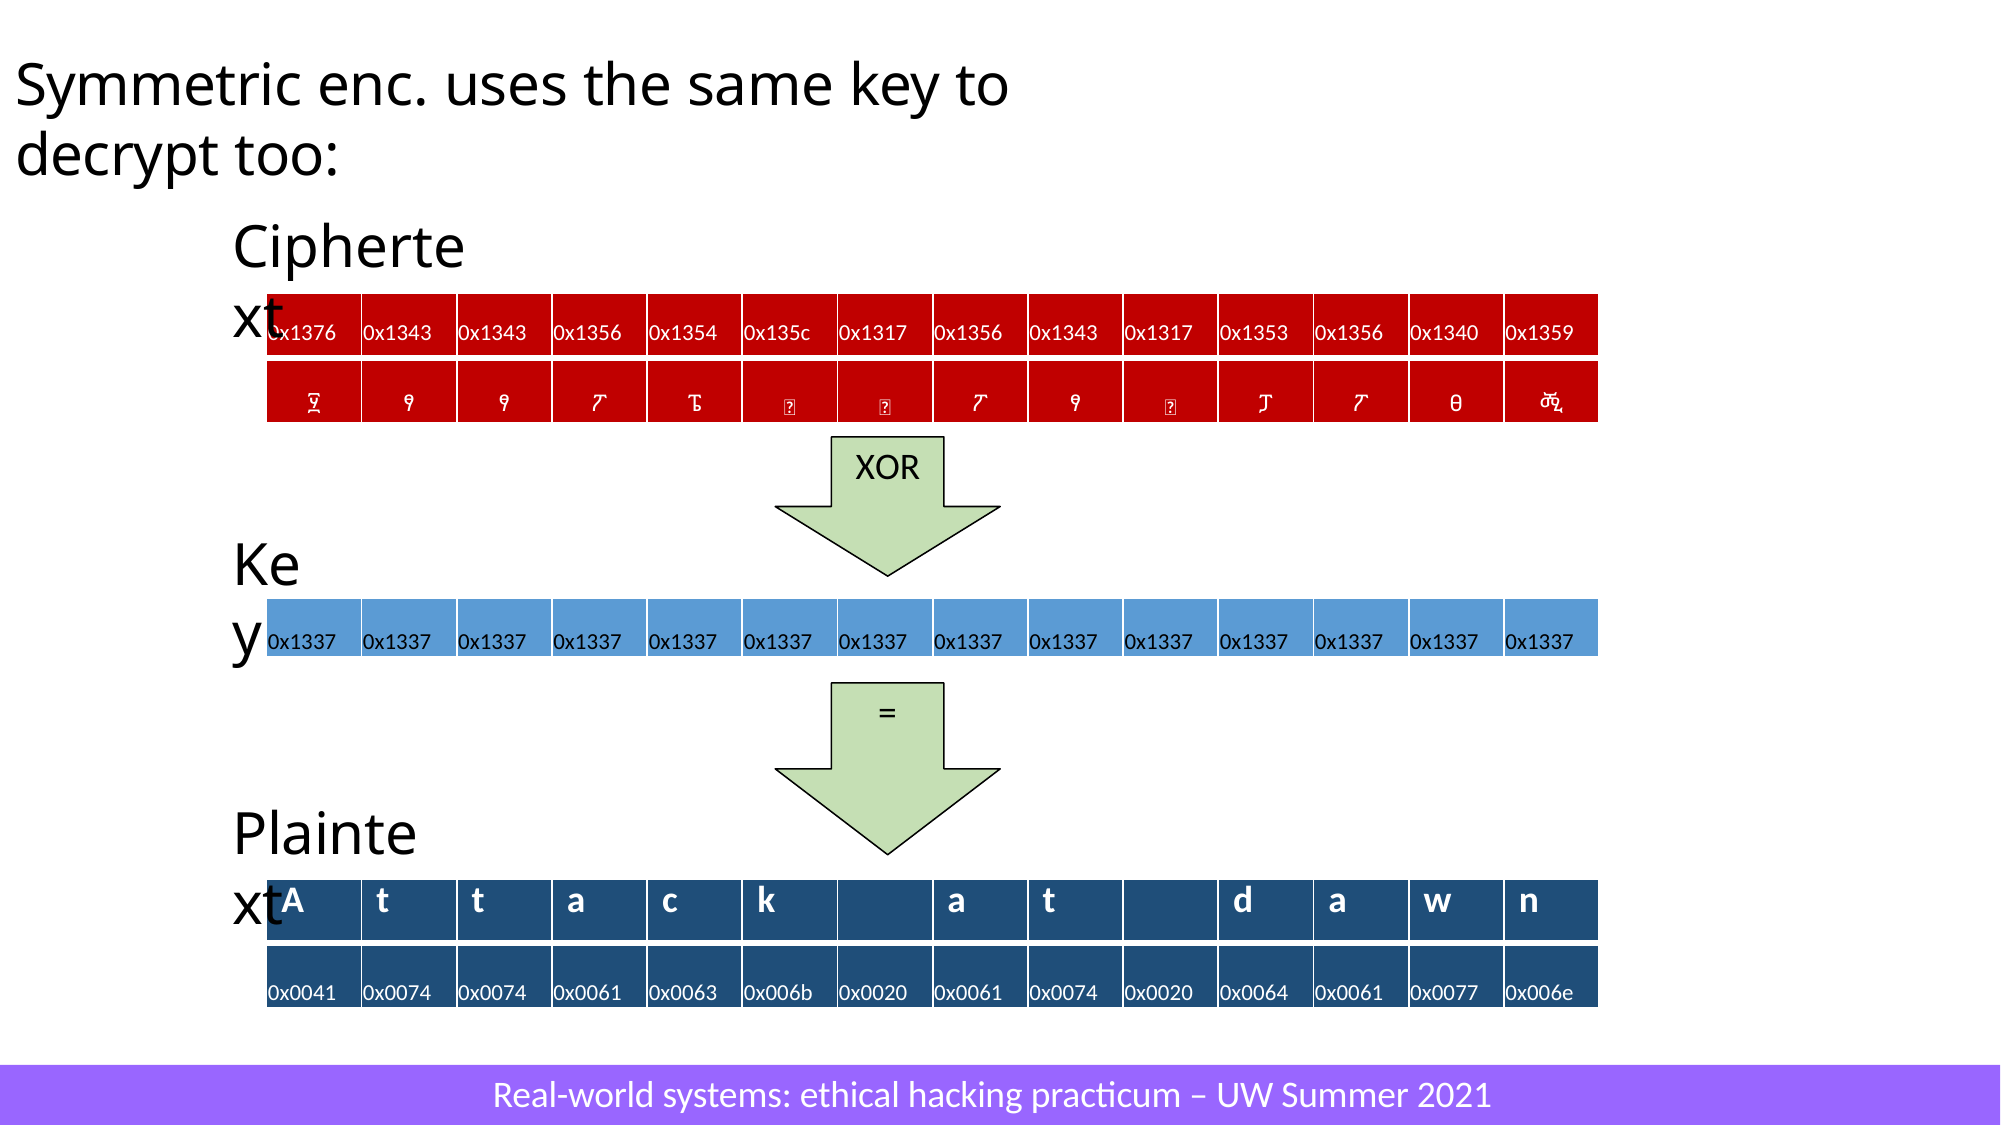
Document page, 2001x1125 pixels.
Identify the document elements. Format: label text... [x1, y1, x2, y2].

table_header t [1029, 880, 1122, 940]
table_cell 0x0020 [1124, 946, 1217, 1007]
table_header 0x1359 [1505, 294, 1598, 355]
table_cell 0x0041 [267, 946, 361, 1007]
table_header 0x1337 [934, 599, 1027, 656]
table_header 0x1337 [458, 599, 551, 656]
table_header 0x1353 [1219, 294, 1313, 355]
table_cell ፃ [1029, 361, 1122, 422]
table_cell 0x0074 [1029, 946, 1122, 1007]
table_cell ፜ [1124, 361, 1217, 422]
table_header 0x1337 [362, 599, 456, 656]
table_cell ፔ [648, 361, 741, 422]
table_header 0x1376 [267, 350, 361, 355]
footer Real-world systems: ethical hacking practicum – UW Summer 2021 [492, 1079, 1508, 1117]
table_header w [1410, 880, 1503, 940]
table_header 0x1340 [1410, 294, 1503, 355]
table_header 0x1337 [1505, 599, 1598, 656]
table_header 0x1337 [317, 599, 361, 656]
table_cell 0x0061 [934, 946, 1027, 1007]
table_cell ፖ [1314, 361, 1408, 422]
table_header 0x1337 [838, 599, 932, 656]
table_header 0x1337 [743, 599, 837, 656]
table_header 0x1337 [648, 599, 741, 656]
table_header c [648, 880, 741, 940]
table_cell ፖ [934, 361, 1027, 422]
table_header 0x1337 [553, 599, 646, 656]
table_header 0x1343 [458, 294, 551, 355]
table_header 0x1337 [1219, 599, 1313, 656]
table_cell 0x0061 [553, 946, 646, 1007]
text_box Ciphertext [230, 207, 479, 350]
table_header 0x1356 [553, 294, 646, 355]
table_header a [934, 880, 1027, 940]
table_cell 0x0074 [362, 946, 456, 1007]
table_header 0x1337 [1410, 599, 1503, 656]
table_header [1124, 880, 1217, 940]
table_header n [1505, 880, 1598, 940]
table_header 0x1317 [838, 294, 932, 355]
table_header 0x1337 [1314, 599, 1408, 656]
title Symmetric enc. uses the same key to decrypt too: [12, 44, 1160, 235]
table_header 0x1317 [1124, 294, 1217, 355]
table_header a [1314, 880, 1408, 940]
text_box Plaintext [230, 793, 438, 936]
table_cell ፀ [1410, 361, 1503, 422]
table_header 0x1343 [1029, 294, 1122, 355]
table_header 0x1356 [934, 294, 1027, 355]
table_cell ፜ [838, 361, 932, 422]
table_cell 0x0074 [458, 946, 551, 1007]
table_cell 0x006b [743, 946, 837, 1007]
table_cell ፃ [458, 361, 551, 422]
table_cell ፜ [743, 361, 837, 422]
table_cell 0x006e [1505, 946, 1598, 1007]
table_cell ፙ [1505, 361, 1598, 422]
table_header [838, 880, 932, 940]
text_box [774, 681, 1002, 856]
text_box Key [230, 524, 317, 667]
table_cell ፓ [1219, 361, 1313, 422]
table_cell 0x0061 [1314, 946, 1408, 1007]
table_header A [267, 936, 361, 940]
table_header 0x1354 [648, 294, 741, 355]
table_header k [743, 880, 837, 940]
table_header 0x1337 [1124, 599, 1217, 656]
table_cell ፃ [362, 361, 456, 422]
table_header 0x1337 [1029, 599, 1122, 656]
table_cell ፖ [553, 361, 646, 422]
table_cell 0x0064 [1219, 946, 1313, 1007]
table_header d [1219, 880, 1313, 940]
table_header a [553, 880, 646, 940]
table_cell 0x0077 [1410, 946, 1503, 1007]
table_cell 0x0020 [838, 946, 932, 1007]
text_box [774, 435, 1002, 578]
table_header 0x1343 [362, 350, 456, 355]
table_cell 0x0063 [648, 946, 741, 1007]
table_cell ፶ [267, 361, 361, 422]
table_header t [458, 880, 551, 940]
table_header 0x135c [743, 294, 837, 355]
table_header 0x1356 [1314, 294, 1408, 355]
table_header t [362, 880, 456, 940]
